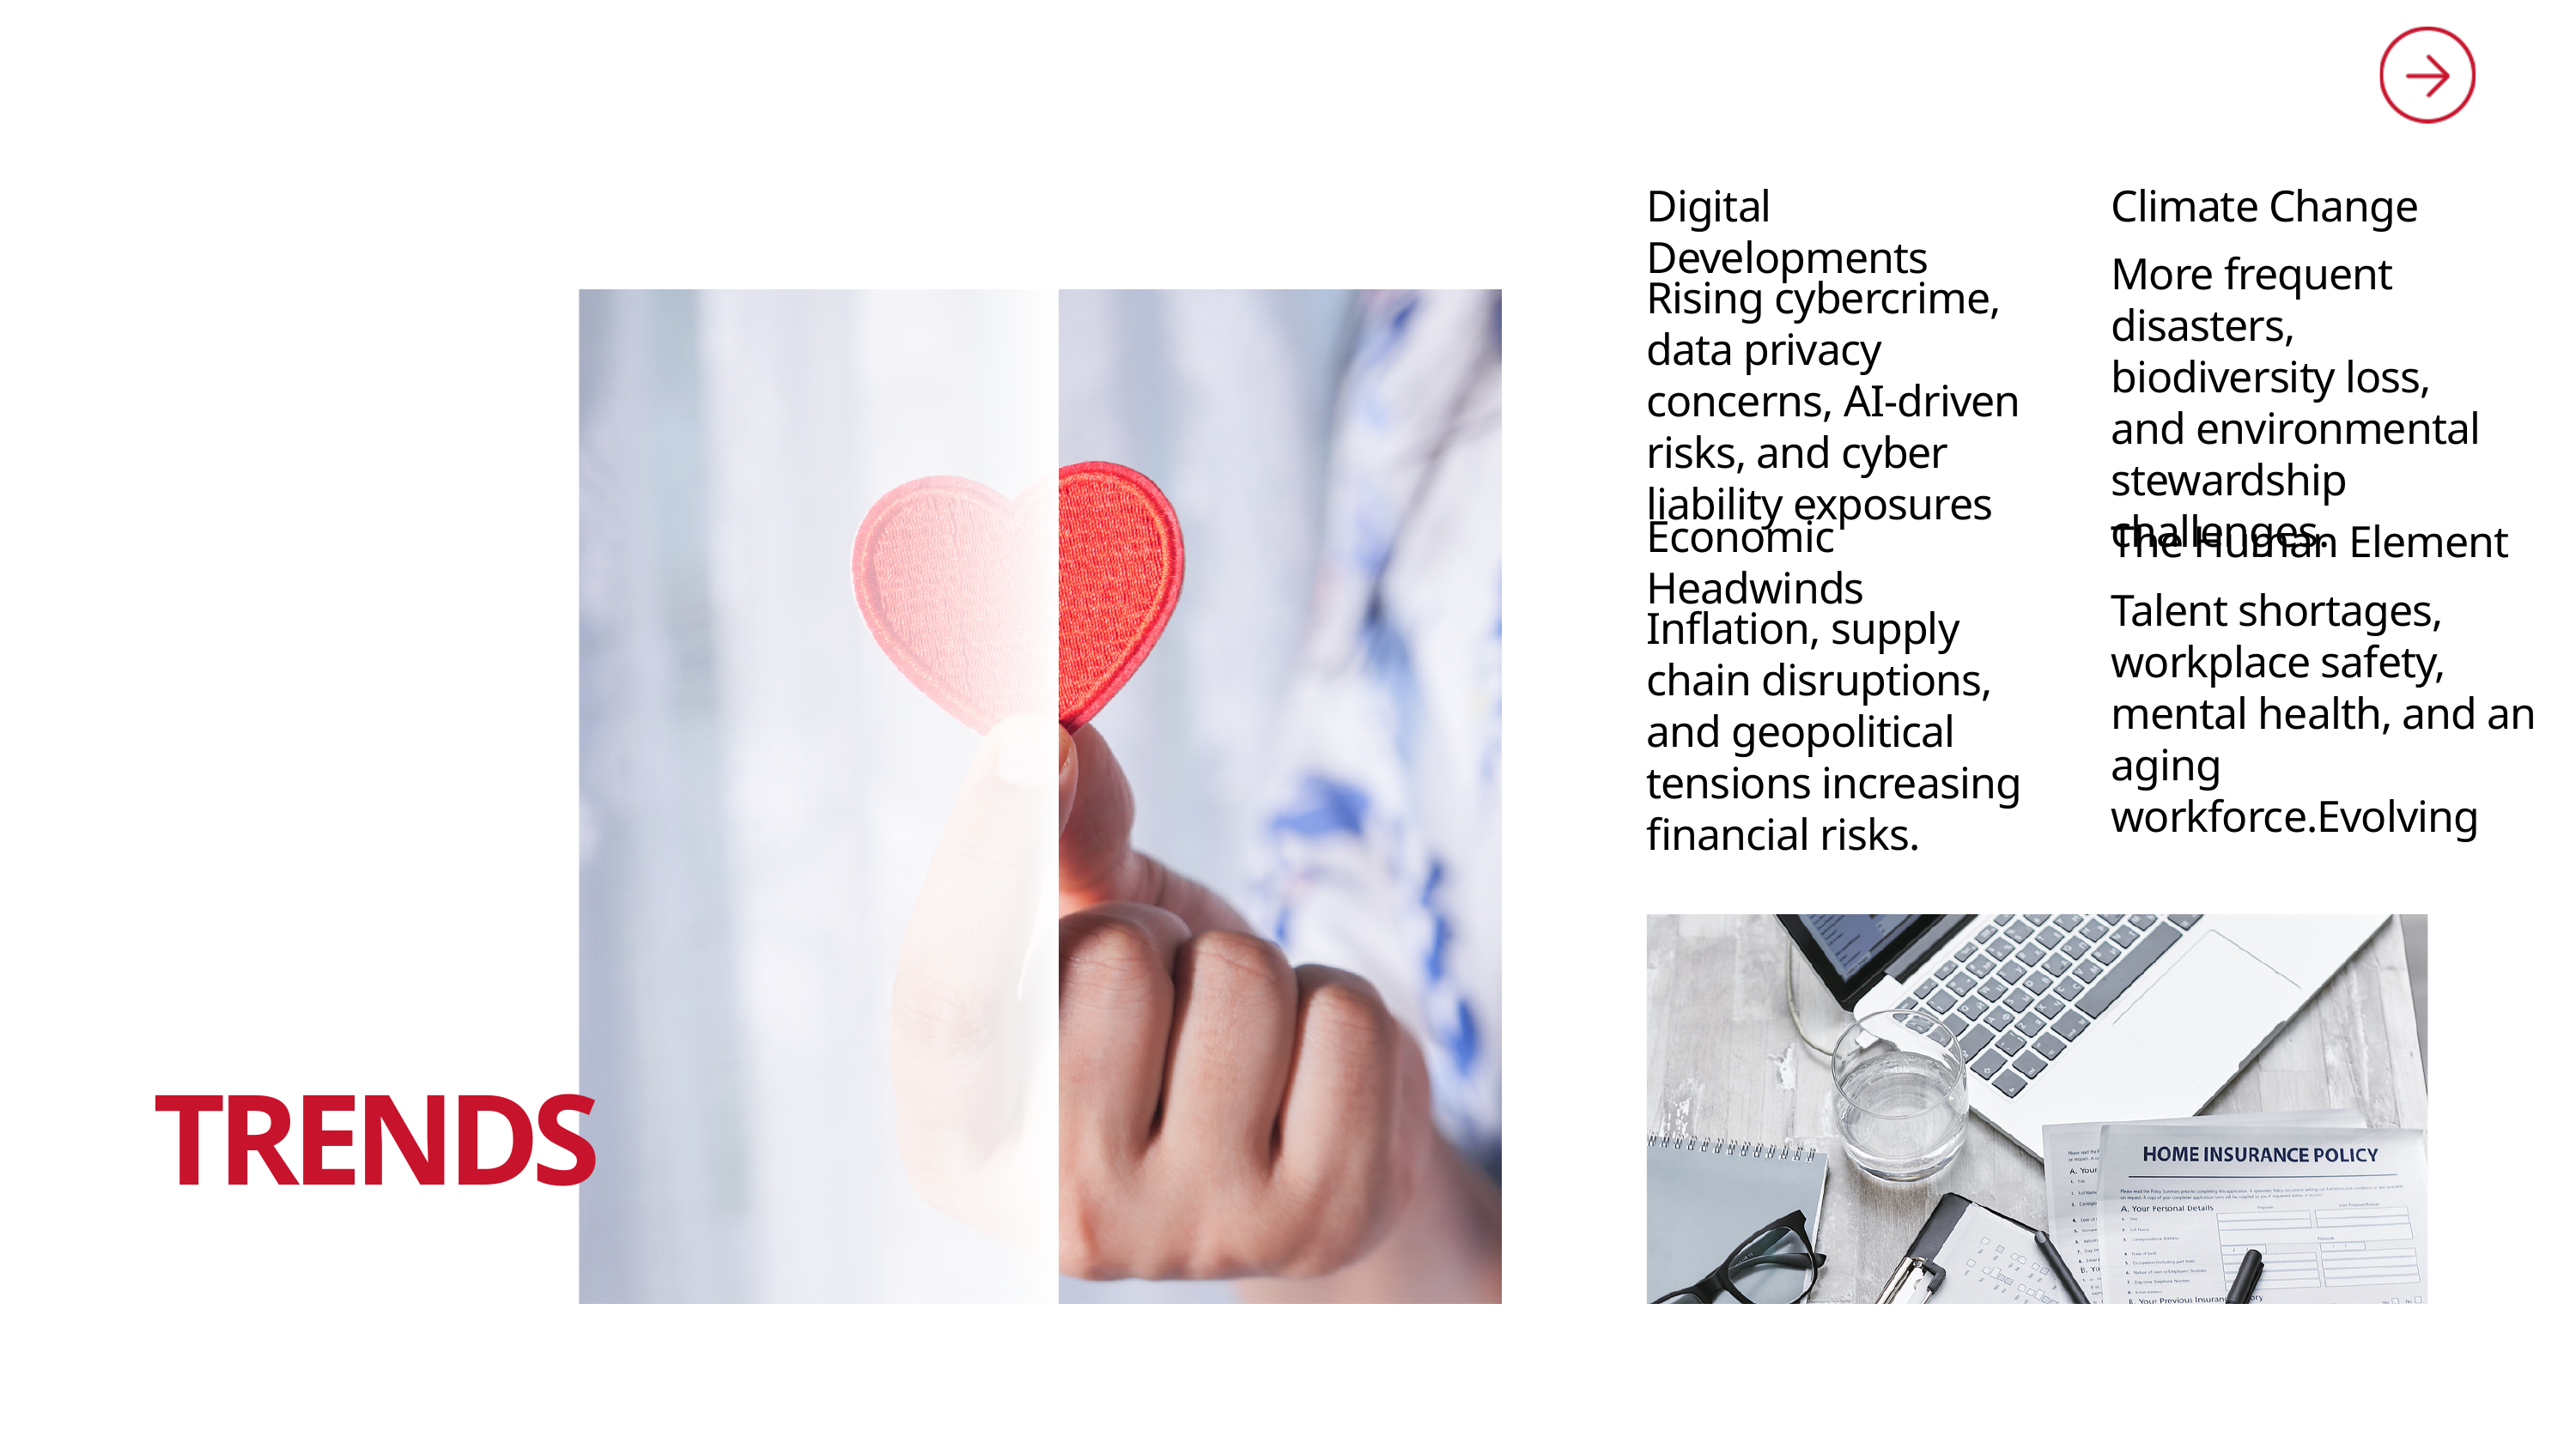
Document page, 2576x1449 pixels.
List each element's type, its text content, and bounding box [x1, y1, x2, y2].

text_box The Human Element [2111, 514, 2512, 567]
text_box Economic Headwinds [1646, 509, 2060, 600]
text_box Inflation, supply chain disruptions, and geopolitical tensions increasing financial risks. [1646, 600, 2060, 910]
text_box Rising cybercrime, data privacy concerns, AI-driven risks, and cyber liability exposures [1646, 270, 2038, 509]
text_box [2379, 27, 2476, 124]
text_box TRENDS [153, 1084, 573, 1210]
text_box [1063, 289, 1503, 1304]
text_box Climate Change [2111, 179, 2470, 231]
text_box Talent shortages, workplace safety, mental health, and an aging workforce.Evolving [2111, 583, 2543, 893]
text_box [577, 276, 1059, 1318]
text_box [1646, 914, 2428, 1304]
text_box More frequent disasters, biodiversity loss, and environmental stewardship challenges. [2111, 246, 2516, 583]
text_box Digital Developments [1646, 179, 2060, 282]
